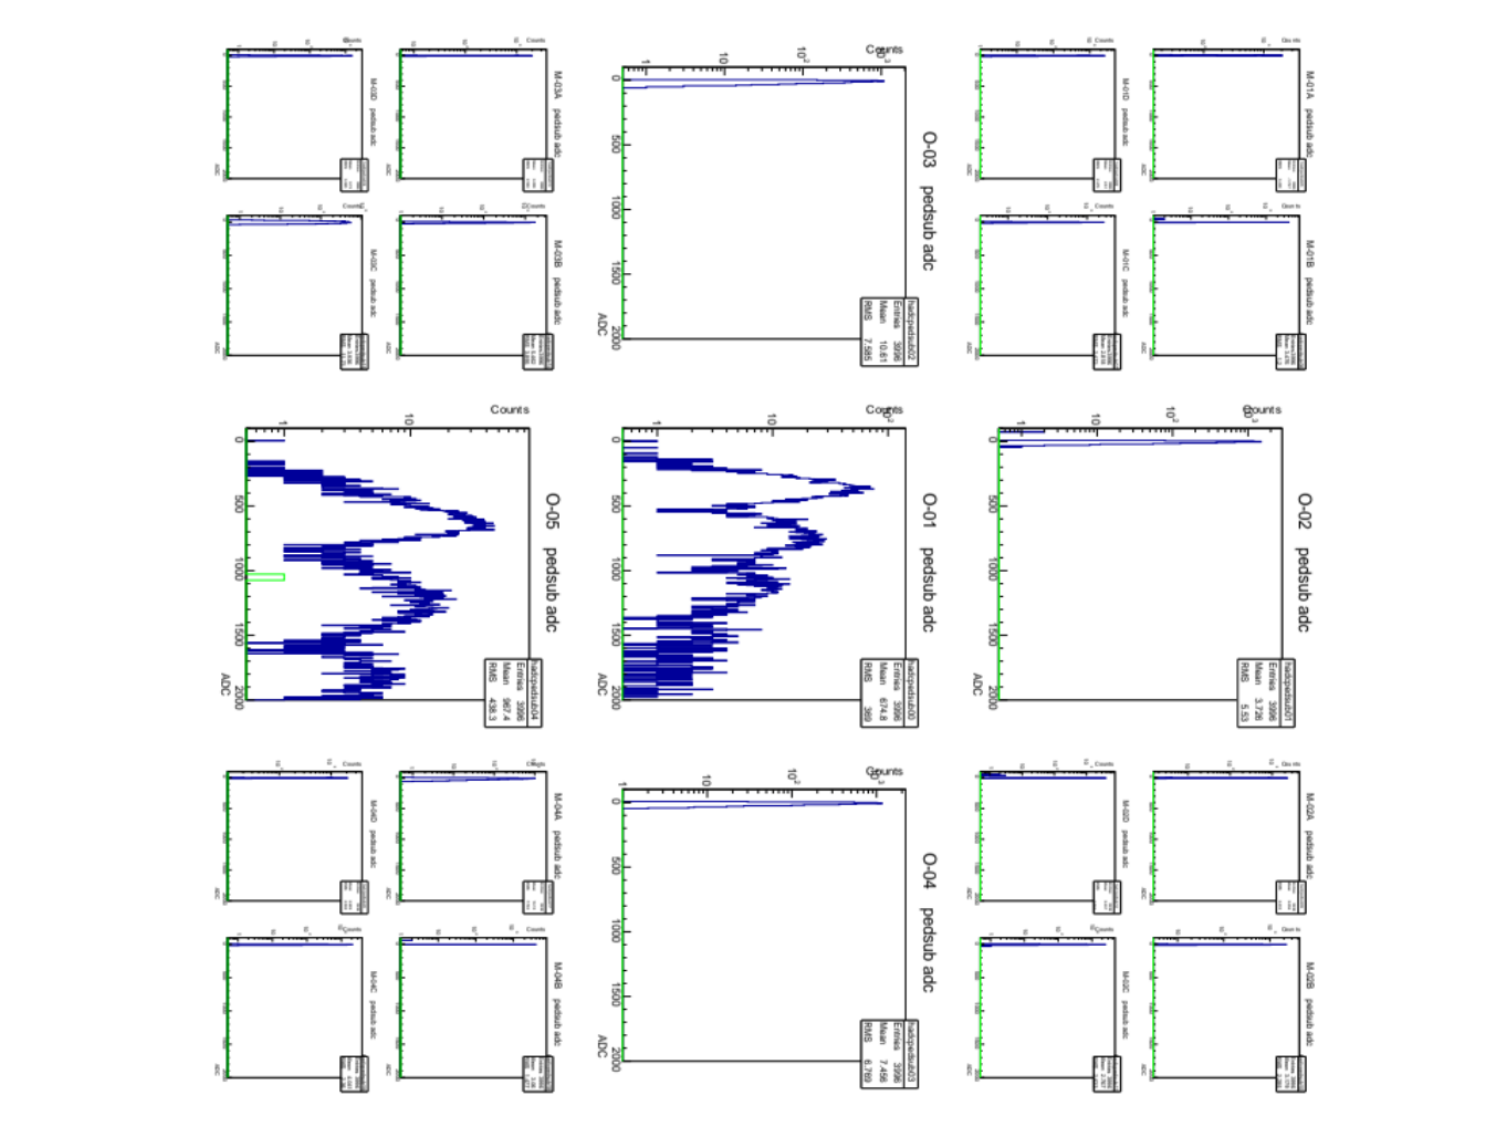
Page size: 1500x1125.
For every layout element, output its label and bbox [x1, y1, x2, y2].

picture [224, 0, 1305, 1125]
